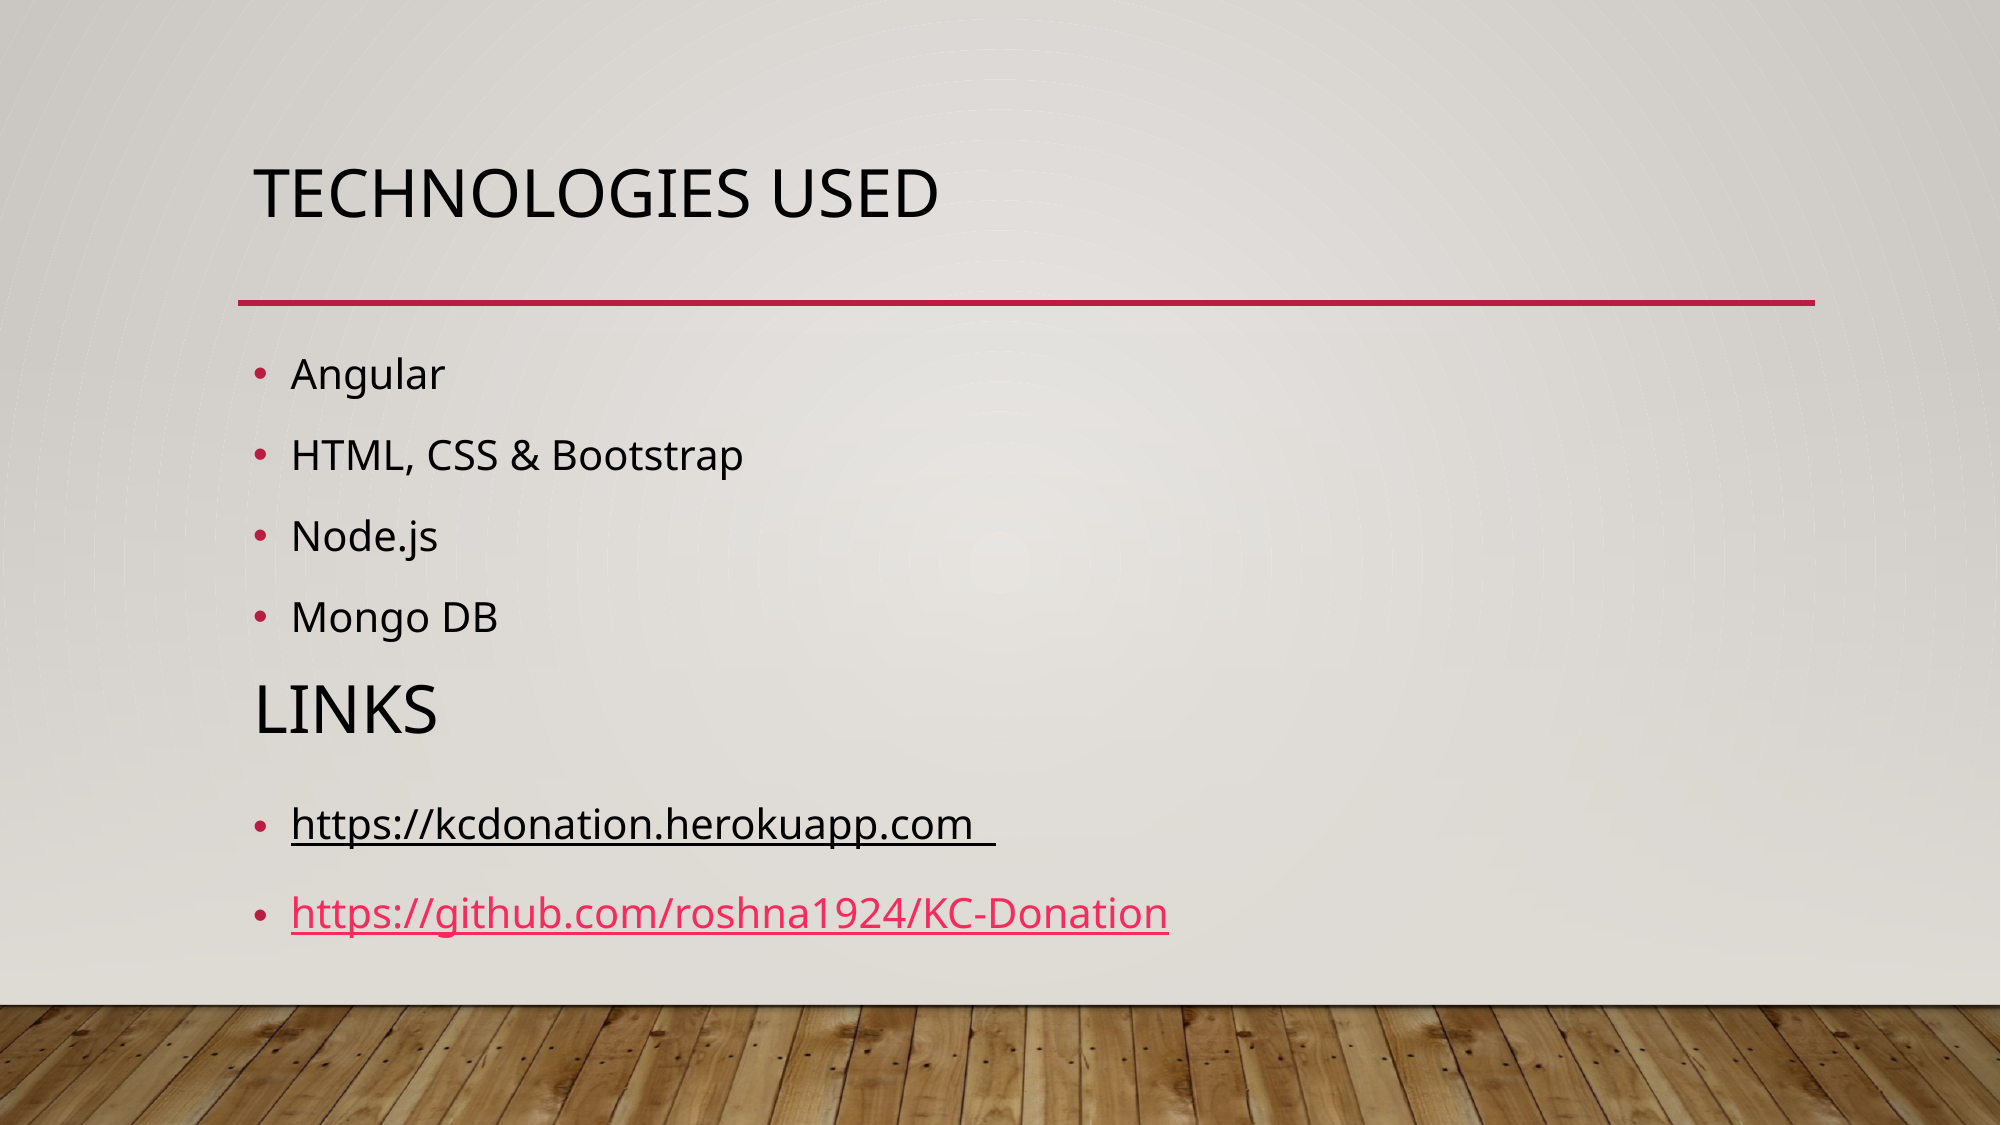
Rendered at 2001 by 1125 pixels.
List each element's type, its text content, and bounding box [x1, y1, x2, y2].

title Technologies used [238, 152, 1814, 305]
text_box https://kcdonation.herokuapp.com https://github.com/roshna1924/KC-Donation [238, 778, 1814, 973]
picture [0, 1005, 2000, 1125]
text_box Links [238, 668, 1814, 778]
list Angular HTML, CSS & Bootstrap Node.js Mongo DB [238, 330, 1814, 658]
